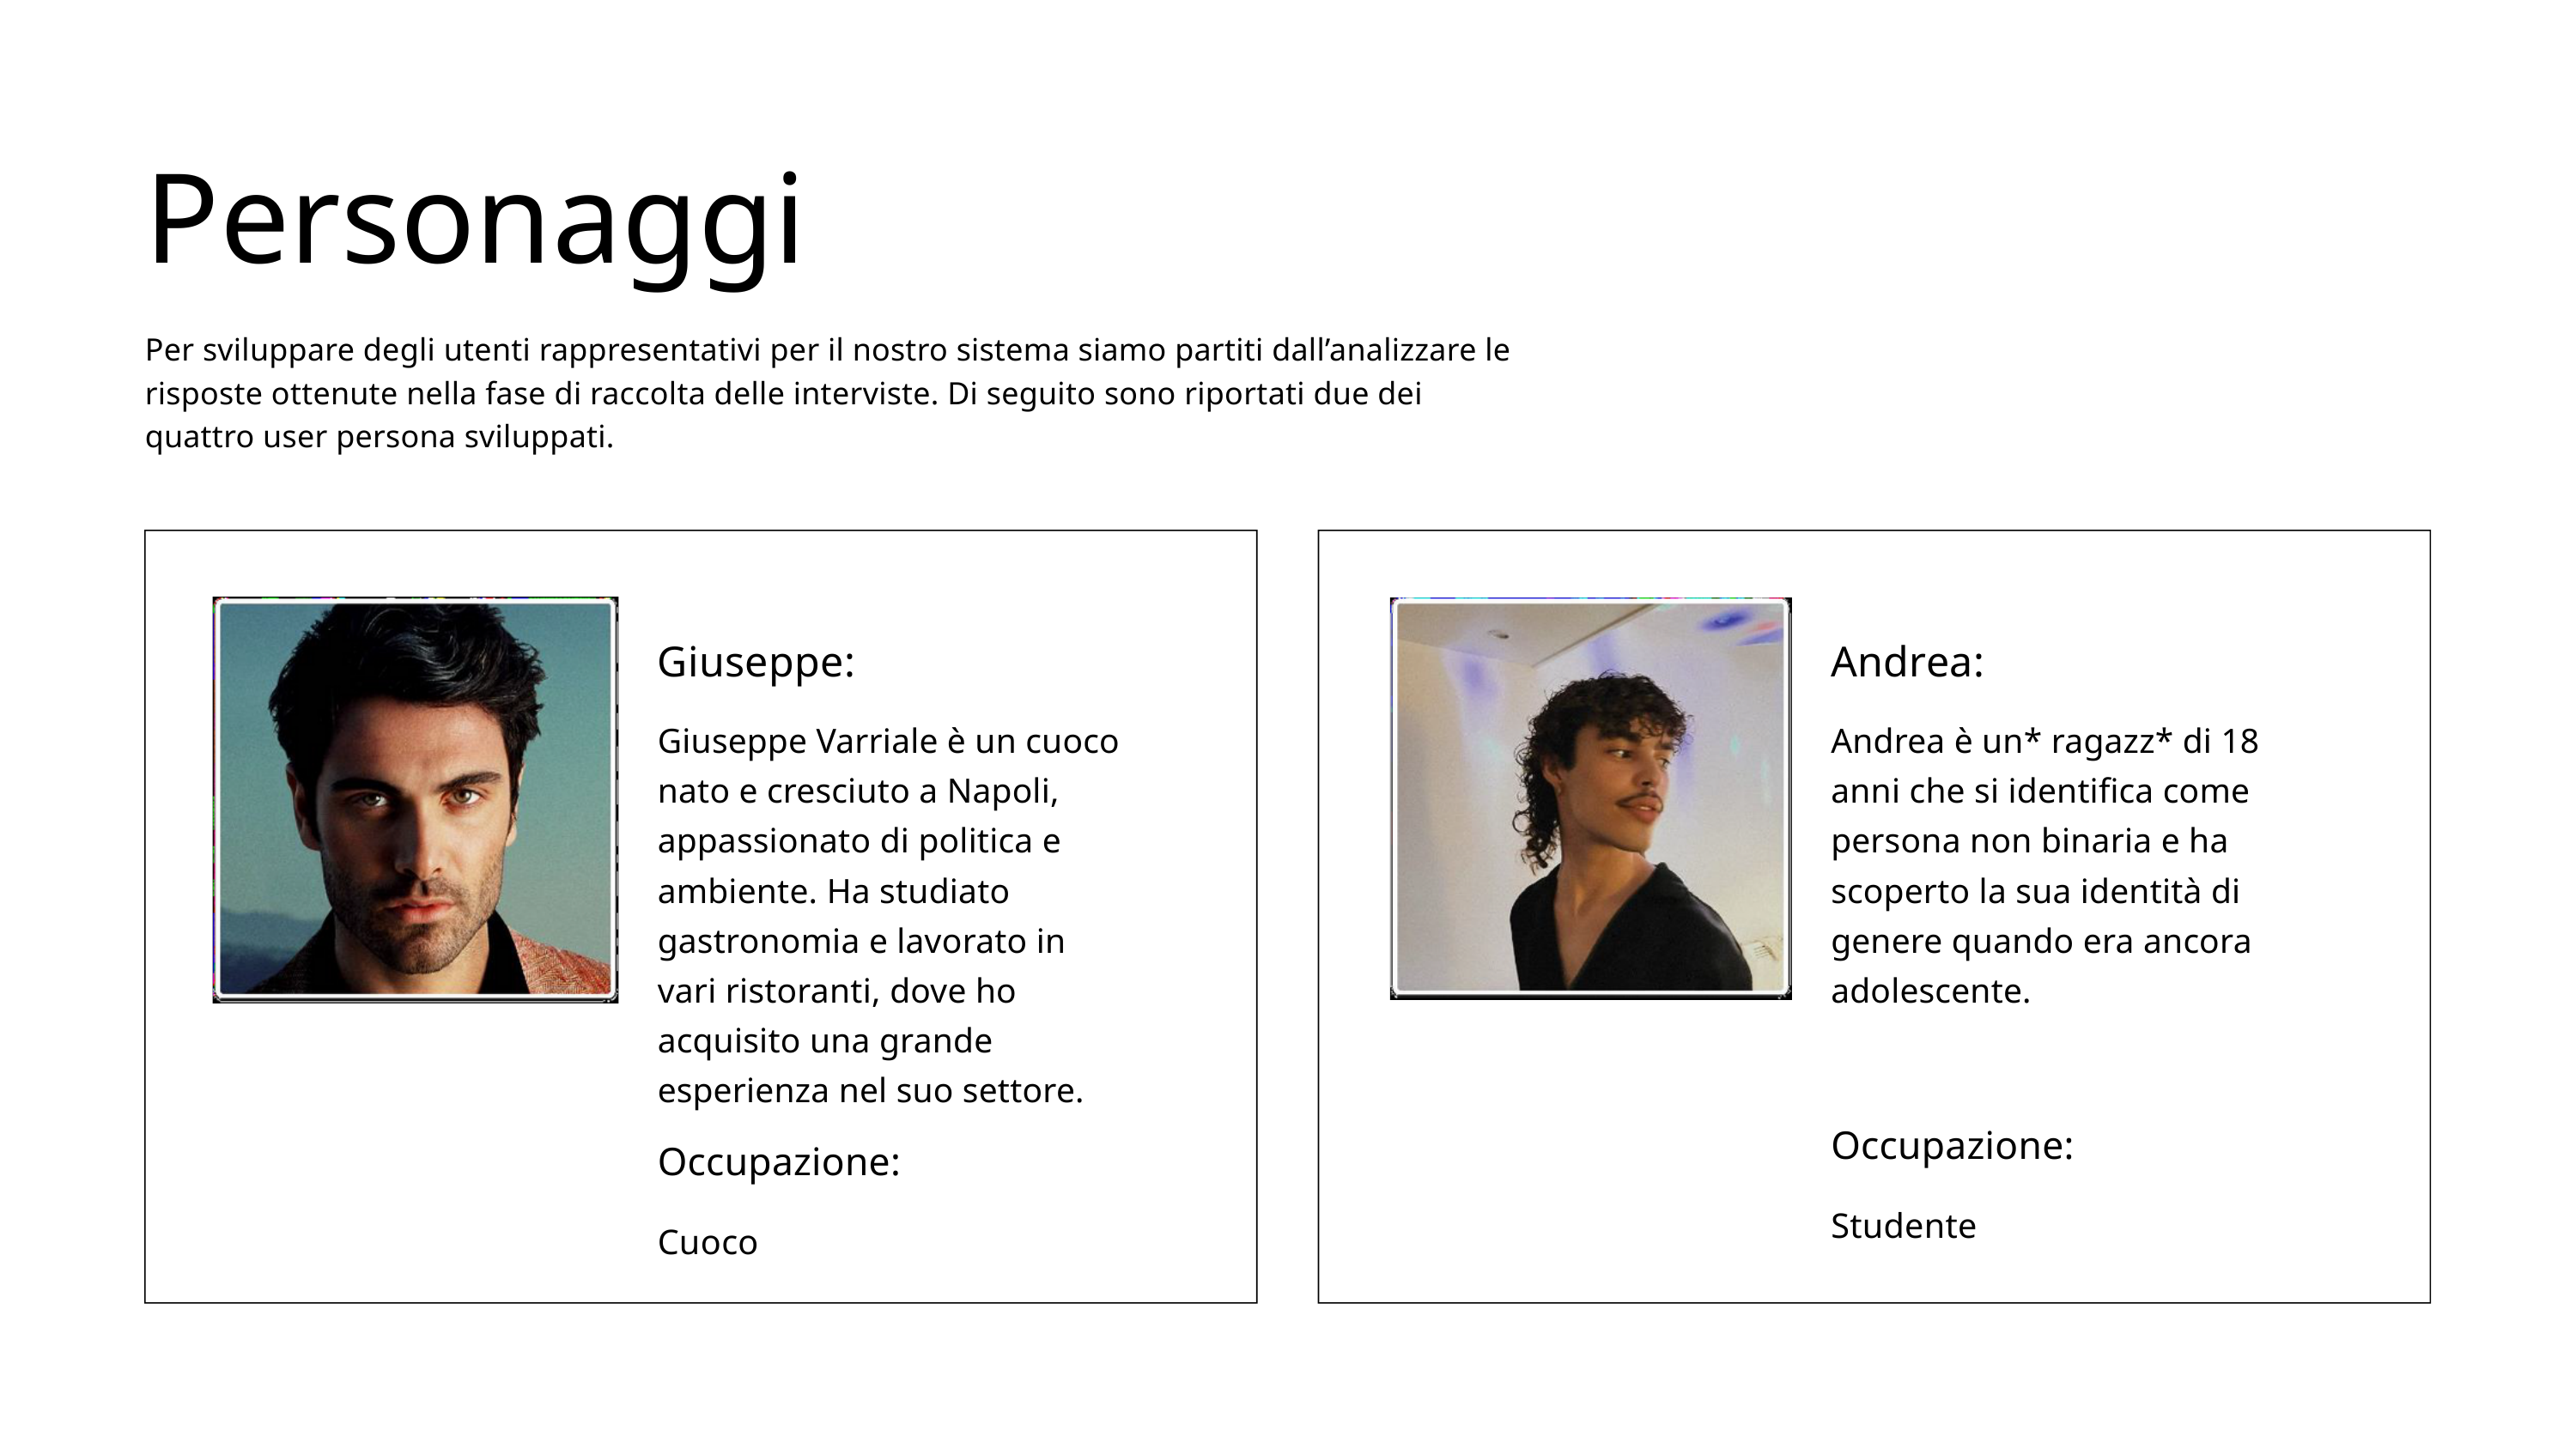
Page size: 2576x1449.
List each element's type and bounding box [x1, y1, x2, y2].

text_box [657, 632, 1127, 1258]
text_box [1317, 529, 2432, 1304]
text_box [143, 529, 1258, 1304]
text_box [144, 144, 1528, 472]
text_box [1831, 632, 2300, 1241]
